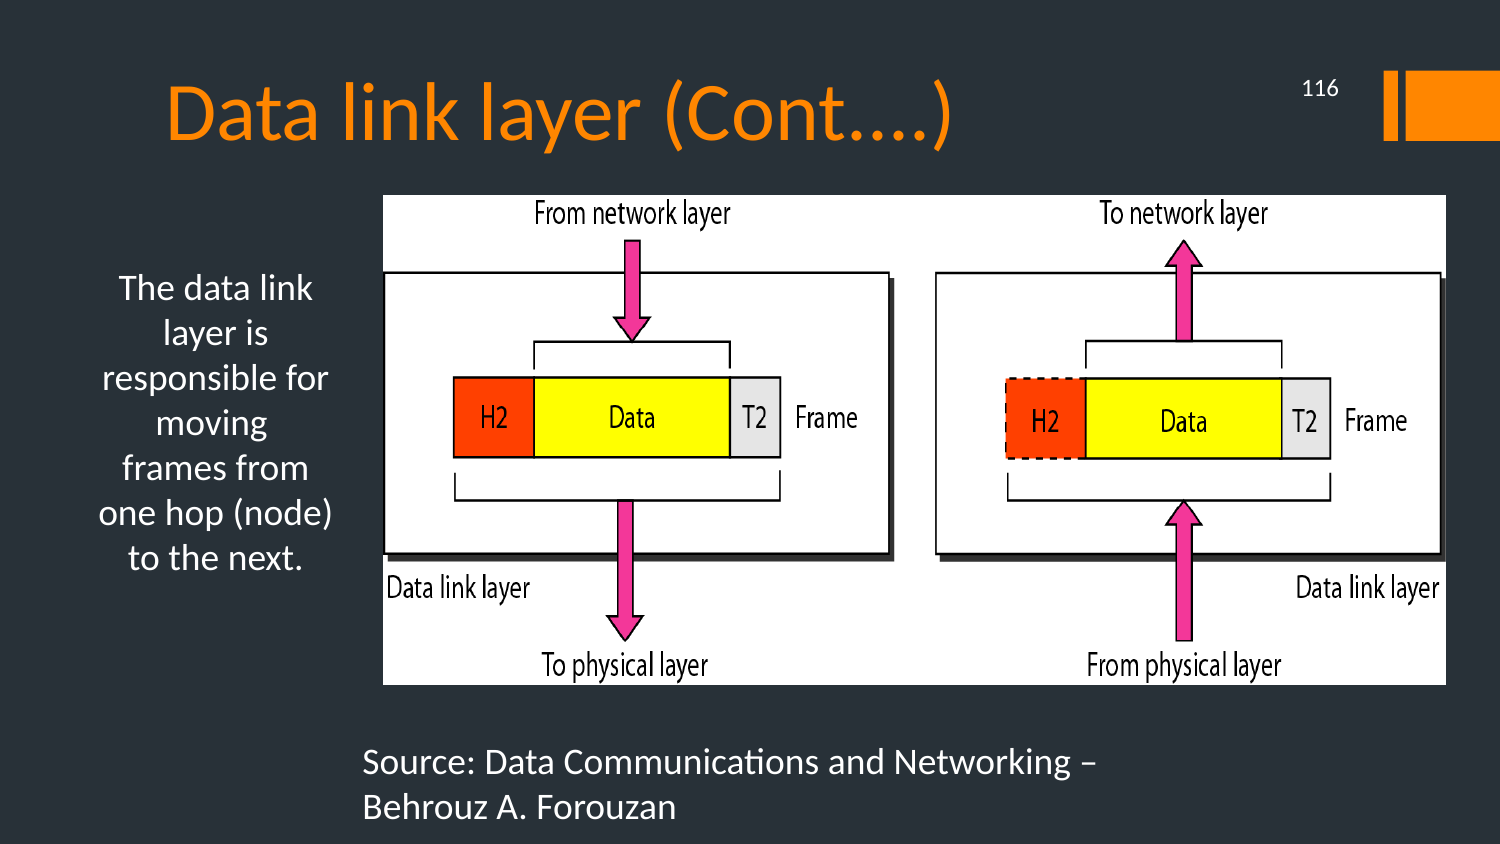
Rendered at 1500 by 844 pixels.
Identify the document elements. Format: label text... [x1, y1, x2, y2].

text_box Source: Data Communications and Networking – Behrouz A. Forouzan [351, 731, 1244, 834]
text_box The data link layer is responsible for moving frames from one hop (node) to the next. [80, 257, 352, 584]
picture [382, 194, 1447, 685]
title Data link layer (Cont....) [150, 22, 1350, 165]
slide_number 116 [1199, 67, 1355, 105]
